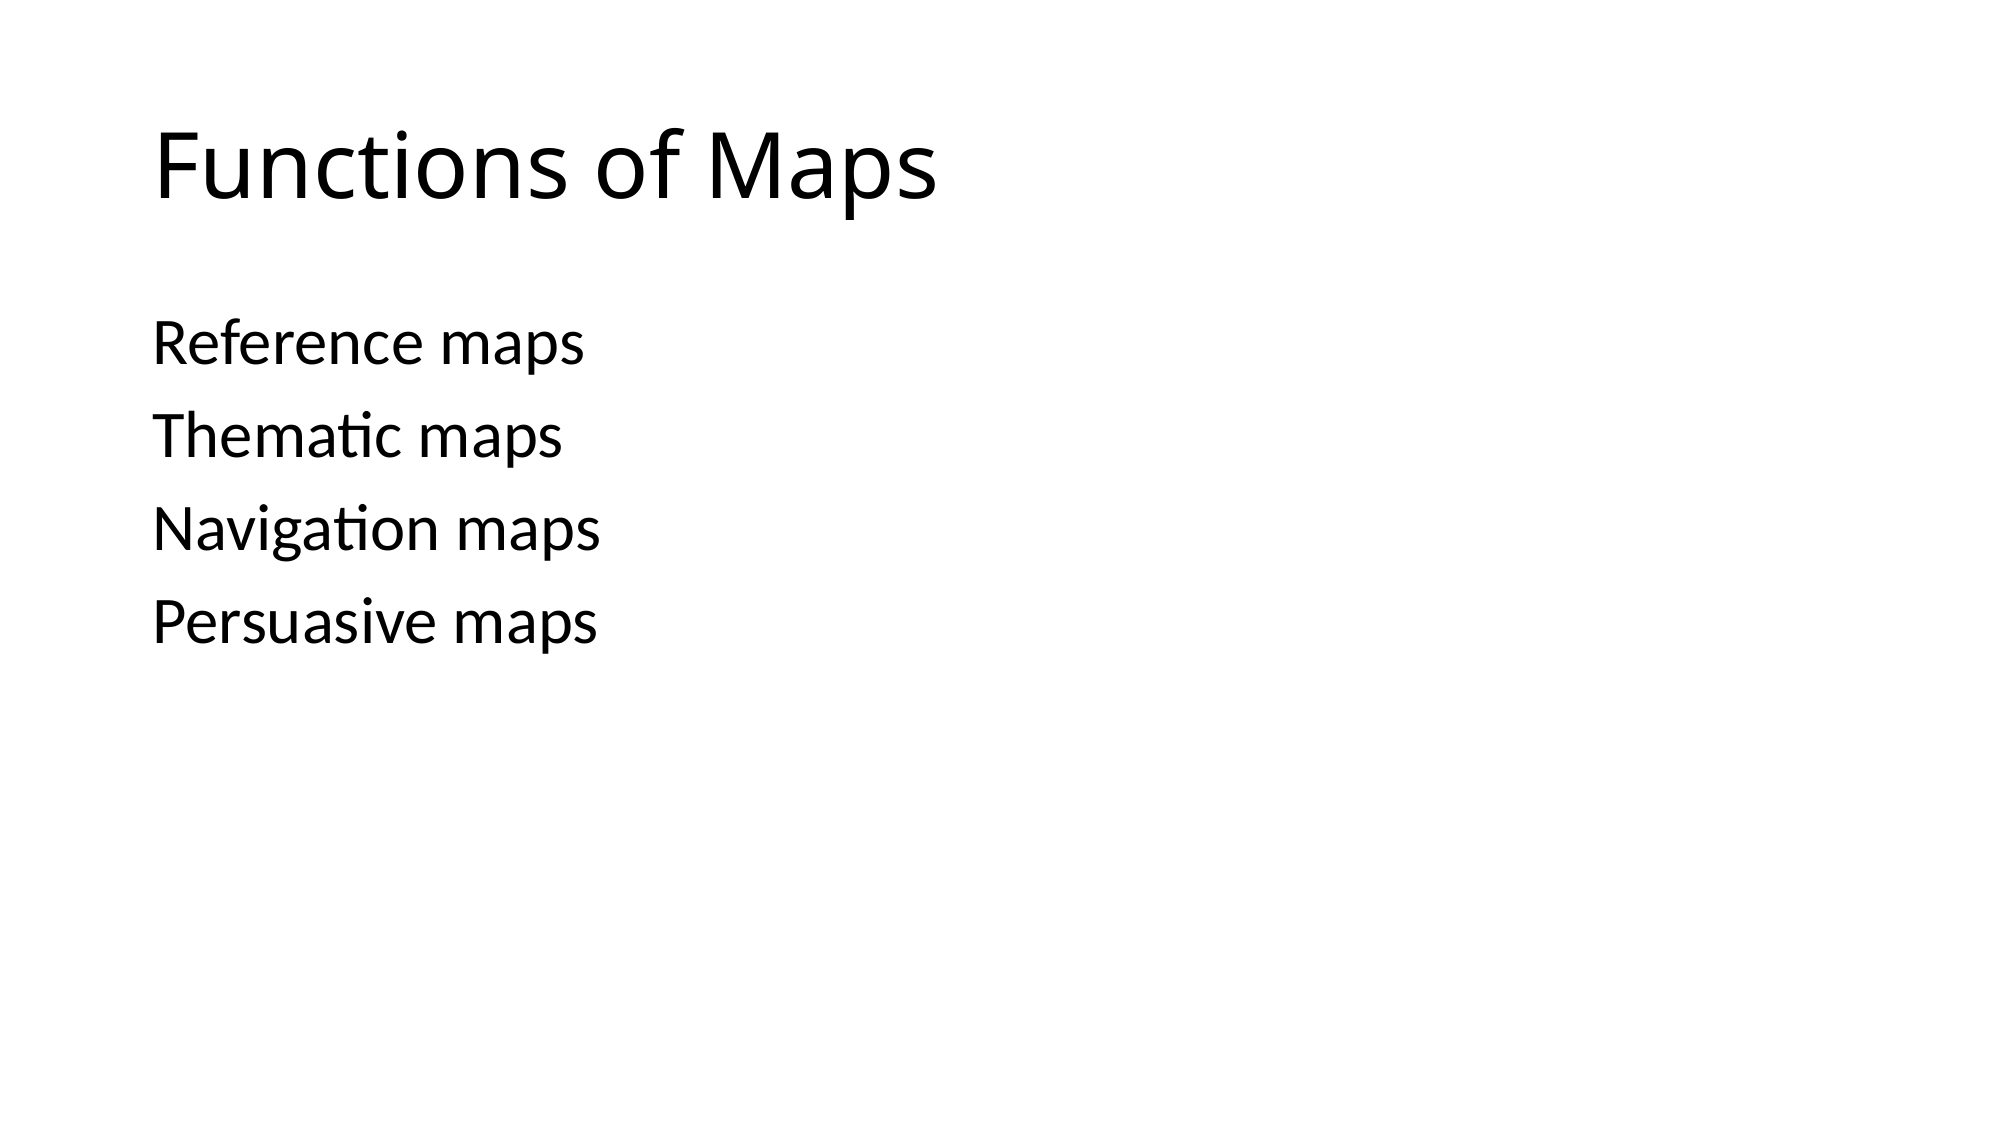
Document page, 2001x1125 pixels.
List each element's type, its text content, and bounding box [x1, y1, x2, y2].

title Functions of Maps [137, 59, 1863, 278]
list Reference maps Thematic maps Navigation maps Persuasive maps [137, 299, 1863, 1014]
